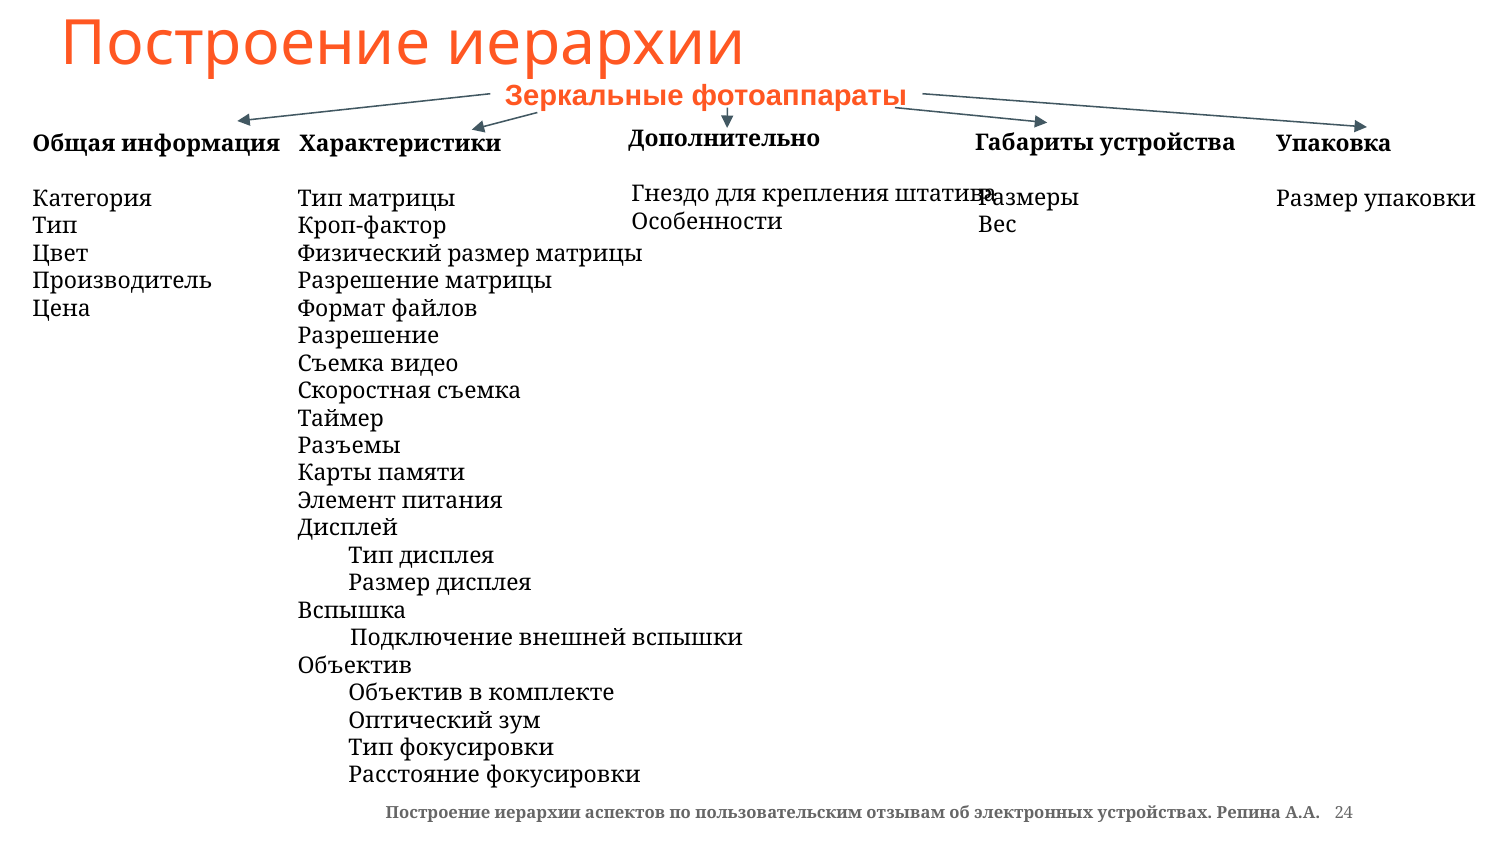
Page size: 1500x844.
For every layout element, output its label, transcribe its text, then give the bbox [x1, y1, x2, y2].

text_box Общая информация Категория Тип Цвет Производитель Цена [0, 121, 260, 383]
slide_number Построение иерархии аспектов по пользовательским отзывам об электронных устройствах. Репина А.А. 24 [370, 780, 1480, 844]
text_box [894, 107, 919, 123]
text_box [237, 93, 489, 122]
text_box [924, 93, 1368, 128]
title Построение иерархии [45, 0, 1444, 81]
text_box Габариты устройства Размеры Вес [861, 120, 1500, 245]
text_box Дополнительно Гнездо для крепления штатива Особенности [514, 116, 1265, 269]
text_box Упаковка Размер упаковки [1162, 121, 1500, 219]
text_box Зеркальные фотоаппараты [490, 68, 923, 116]
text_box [471, 112, 538, 130]
text_box Характеристики Тип матрицы Кроп-фактор Физический размер матрицы Разрешение матрицы Формат файлов Разрешение Съемка видео Скоростная съемка Таймер Разъемы Карты памяти Элемент питания Дисплей Тип дисплея Размер дисплея Вспышка Подключение внешней вспышки Объектив Объектив в комплекте Оптический зум Тип фокусировки Расстояние фокусировки [260, 130, 1011, 823]
